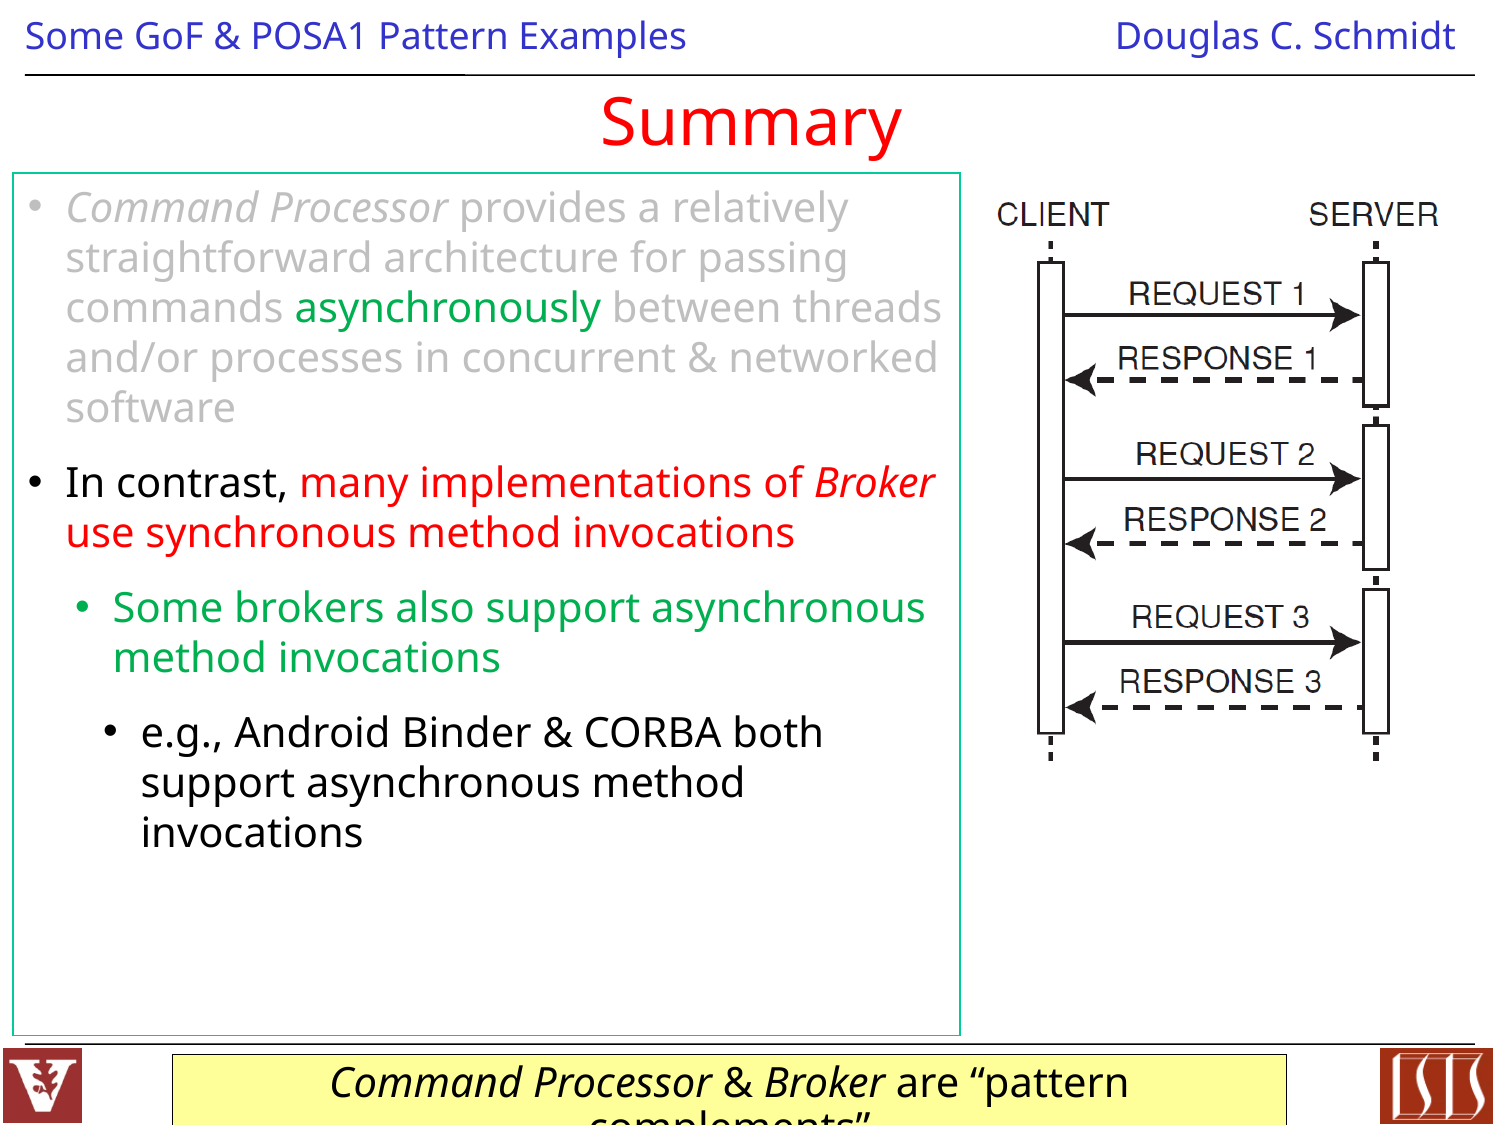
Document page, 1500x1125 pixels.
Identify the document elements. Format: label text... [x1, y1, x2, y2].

list Command Processor provides a relatively straightforward architecture for passing commands asynchronously between threads and/or processes in concurrent & networked software In contrast, many implementations of Broker use synchronous method invocations Some brokers also support asynchronous method invocations e.g., Android Binder & CORBA both support asynchronous method invocations [12, 172, 961, 1036]
title Summary [13, 87, 1490, 151]
picture [1380, 1048, 1493, 1124]
picture [987, 193, 1447, 768]
text_box Command Processor & Broker are “pattern complements” [172, 1054, 1287, 1125]
picture [3, 1048, 82, 1123]
